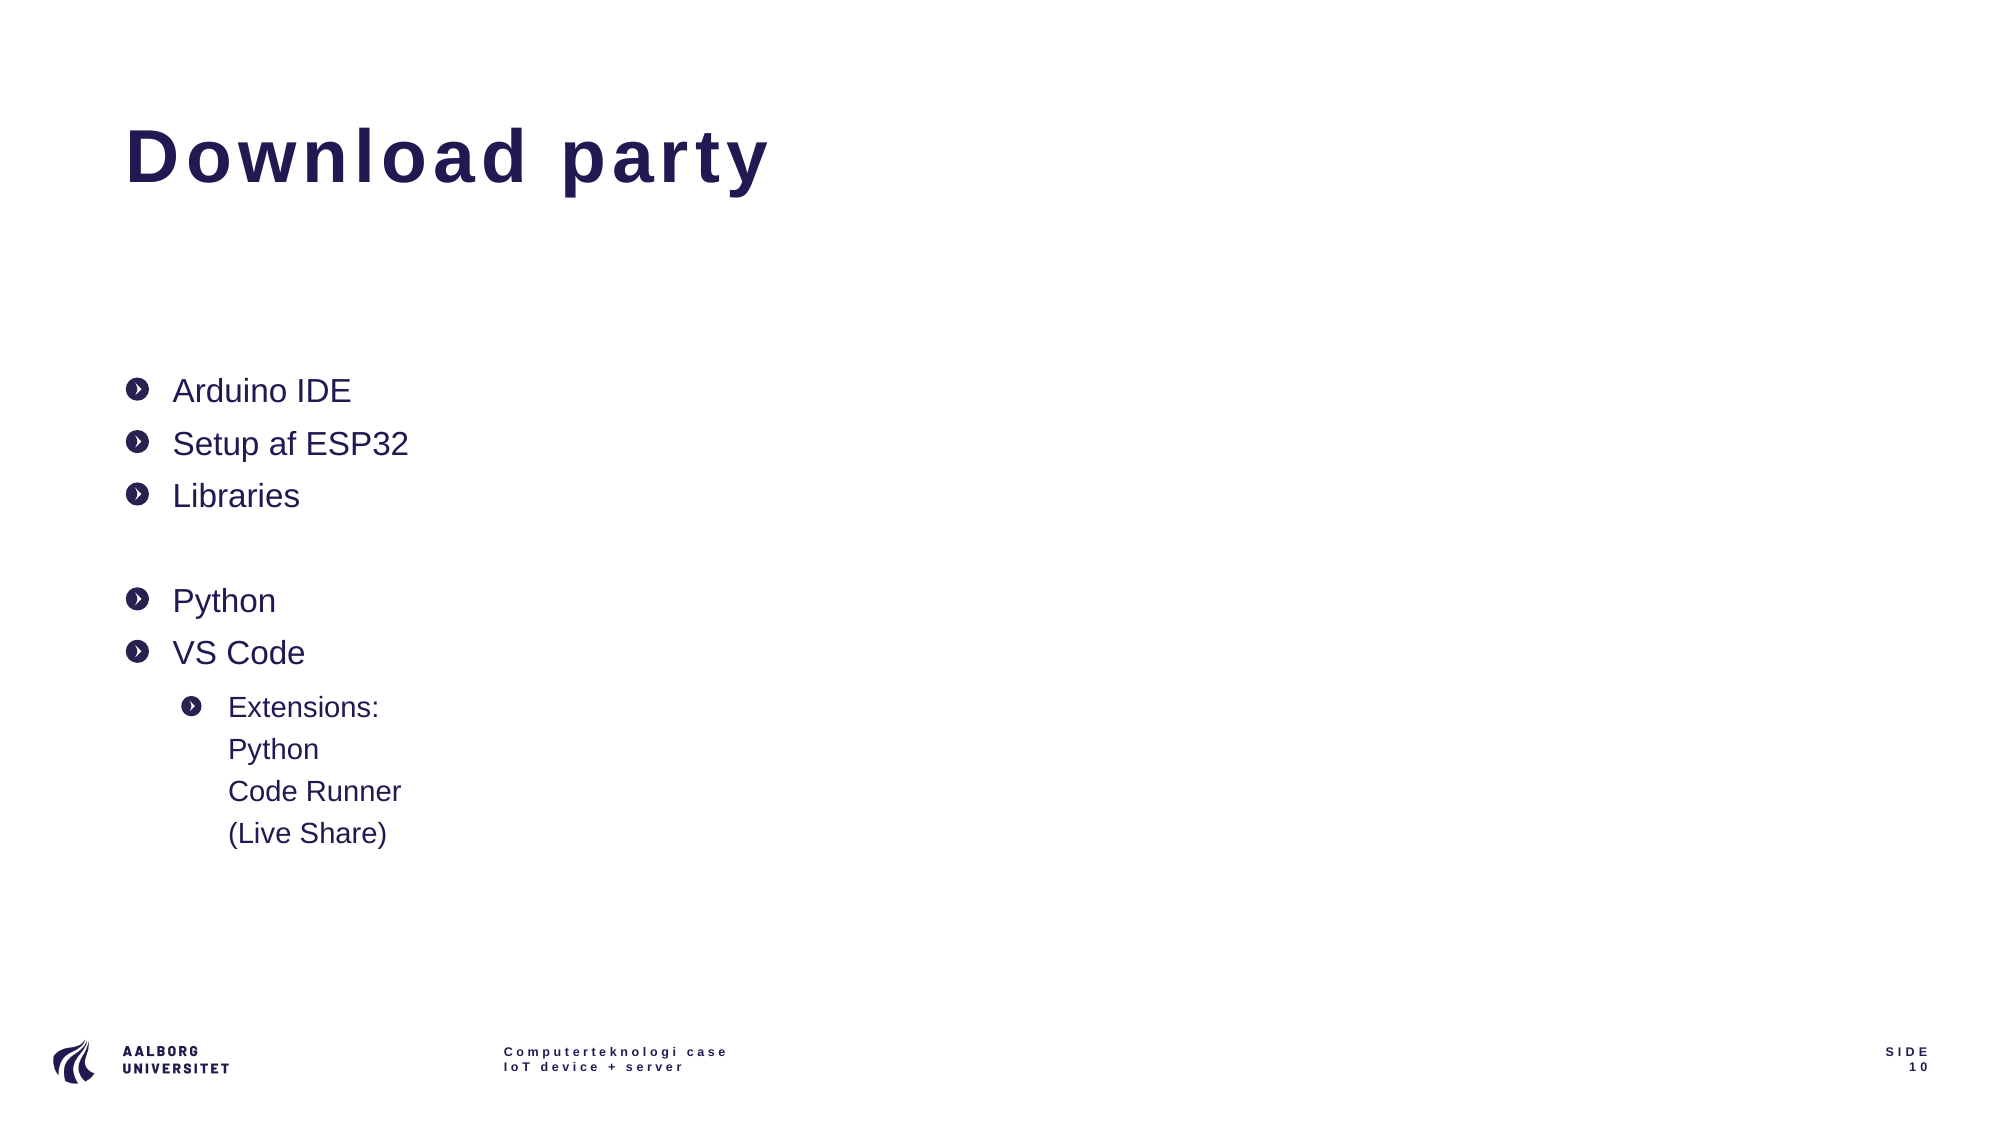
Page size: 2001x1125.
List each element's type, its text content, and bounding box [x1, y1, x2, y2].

title Download party [125, 107, 1017, 338]
list Arduino IDE Setup af ESP32 Libraries Python VS Code Extensions: Python Code Runner (Live Share) [125, 361, 1017, 978]
picture [53, 1039, 229, 1084]
list Computerteknologi case IoT device + server [503, 1043, 803, 1091]
